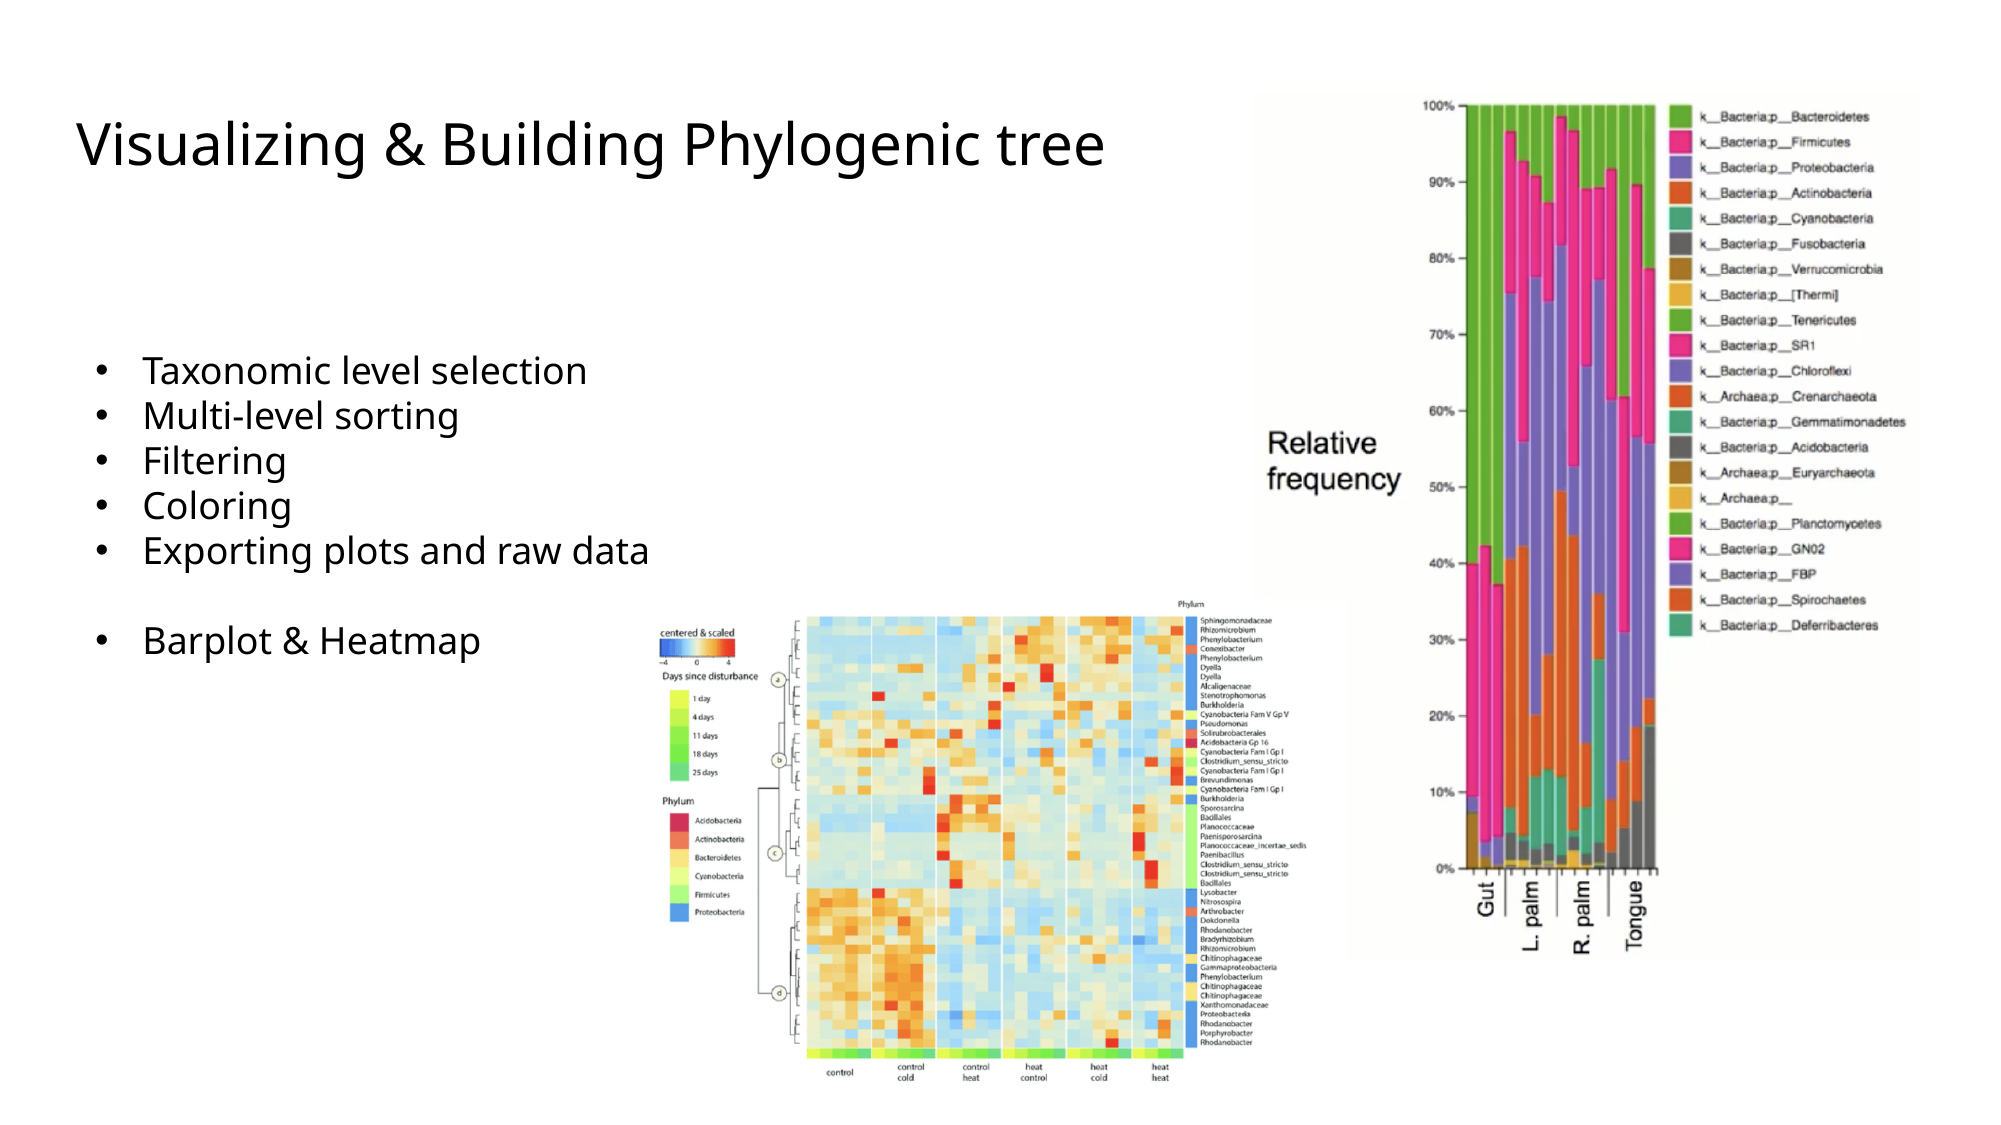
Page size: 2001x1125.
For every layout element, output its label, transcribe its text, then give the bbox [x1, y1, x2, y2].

text_box Taxonomic level selection Multi-level sorting Filtering Coloring Exporting plots and raw data Barplot & Heatmap [80, 339, 831, 669]
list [1253, 92, 1920, 961]
picture [595, 598, 1346, 1087]
title Visualizing & Building Phylogenic tree [61, 38, 1787, 256]
